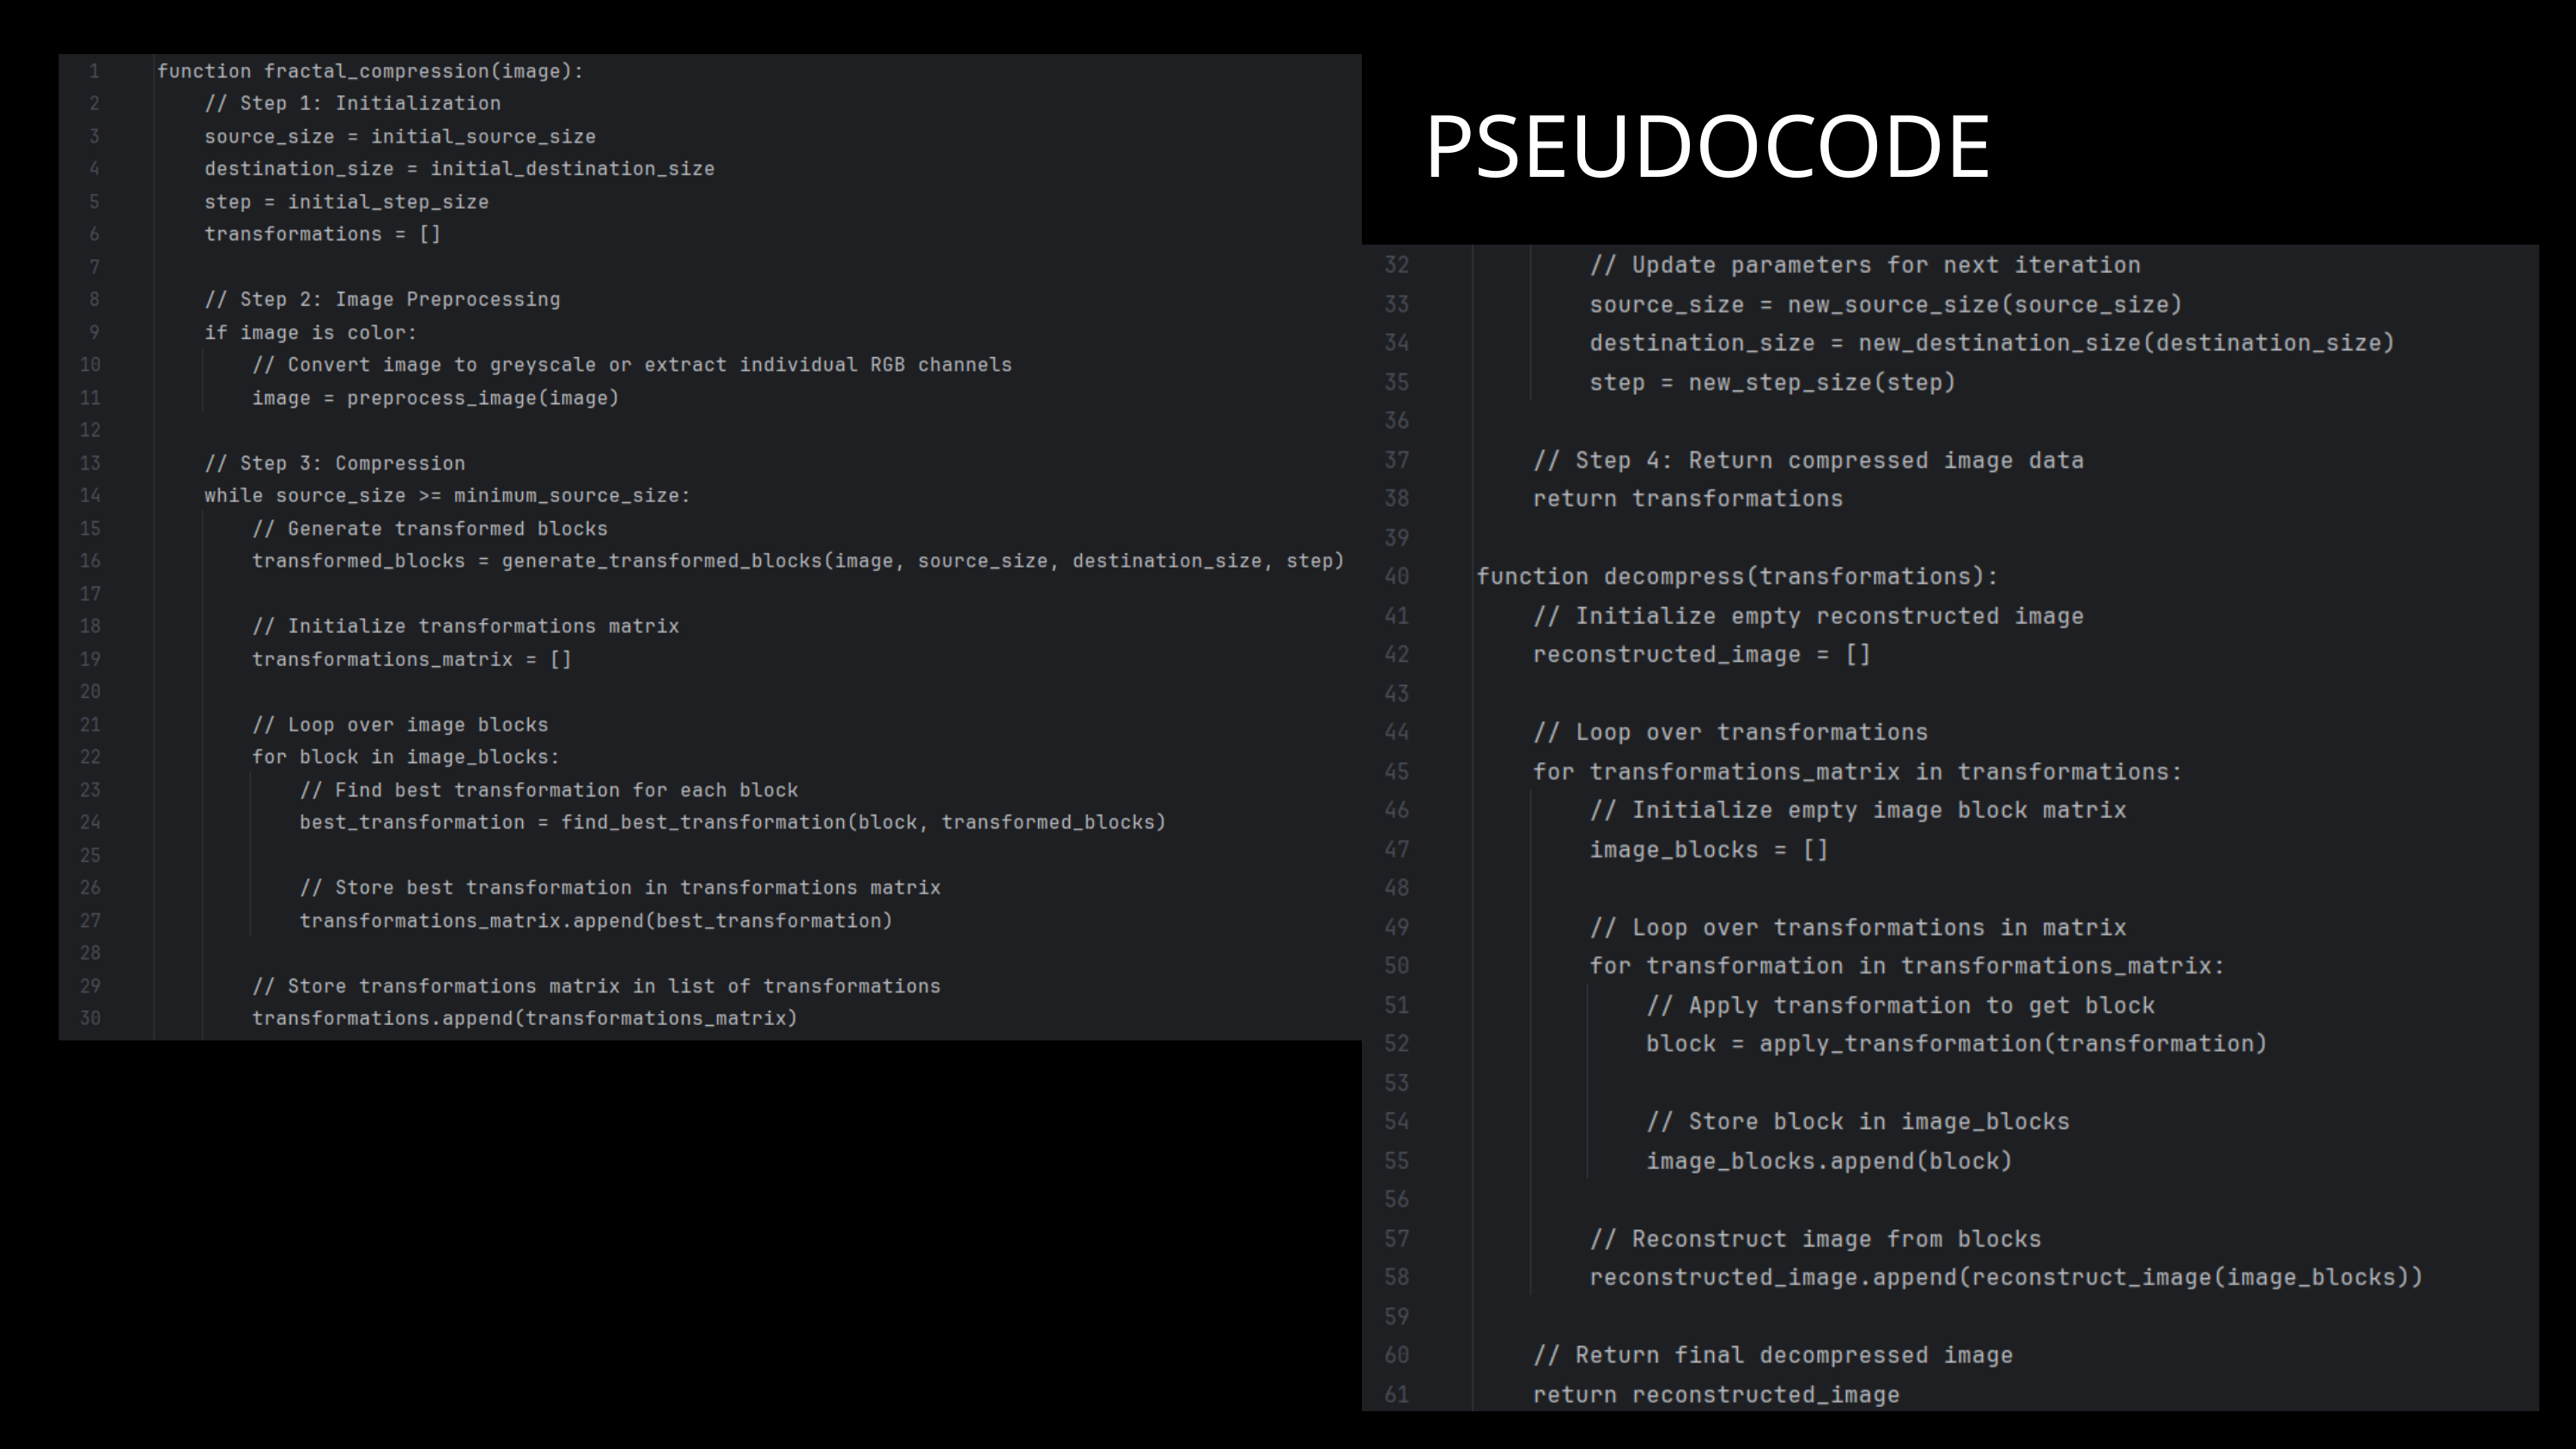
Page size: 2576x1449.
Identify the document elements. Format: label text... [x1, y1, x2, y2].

text_box [58, 54, 1363, 1040]
text_box PSEUDOCODE [985, 91, 2432, 195]
text_box [1362, 245, 2540, 1411]
